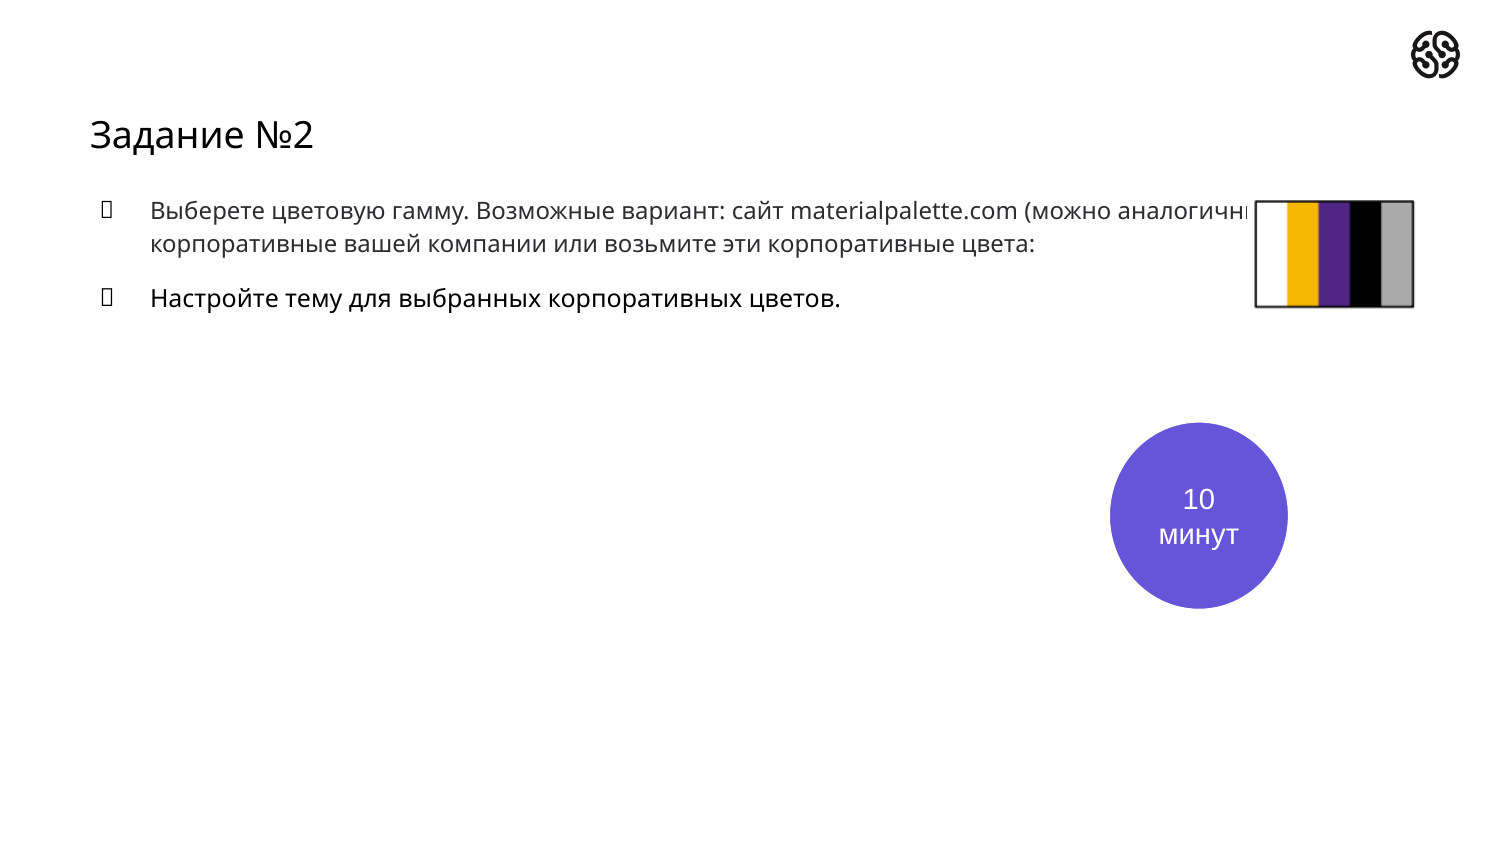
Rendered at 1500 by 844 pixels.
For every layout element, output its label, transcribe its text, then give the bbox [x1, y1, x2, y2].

picture [1247, 193, 1428, 314]
text_box 10 минут [1109, 421, 1289, 610]
subtitle Выберете цветовую гамму. Возможные вариант: сайт materialpalette.com (можно аналогичный), корпоративные вашей компании или возьмите эти корпоративные цвета: Настройте тему для выбранных корпоративных цветов. [88, 6, 1412, 497]
picture [1413, 30, 1460, 79]
